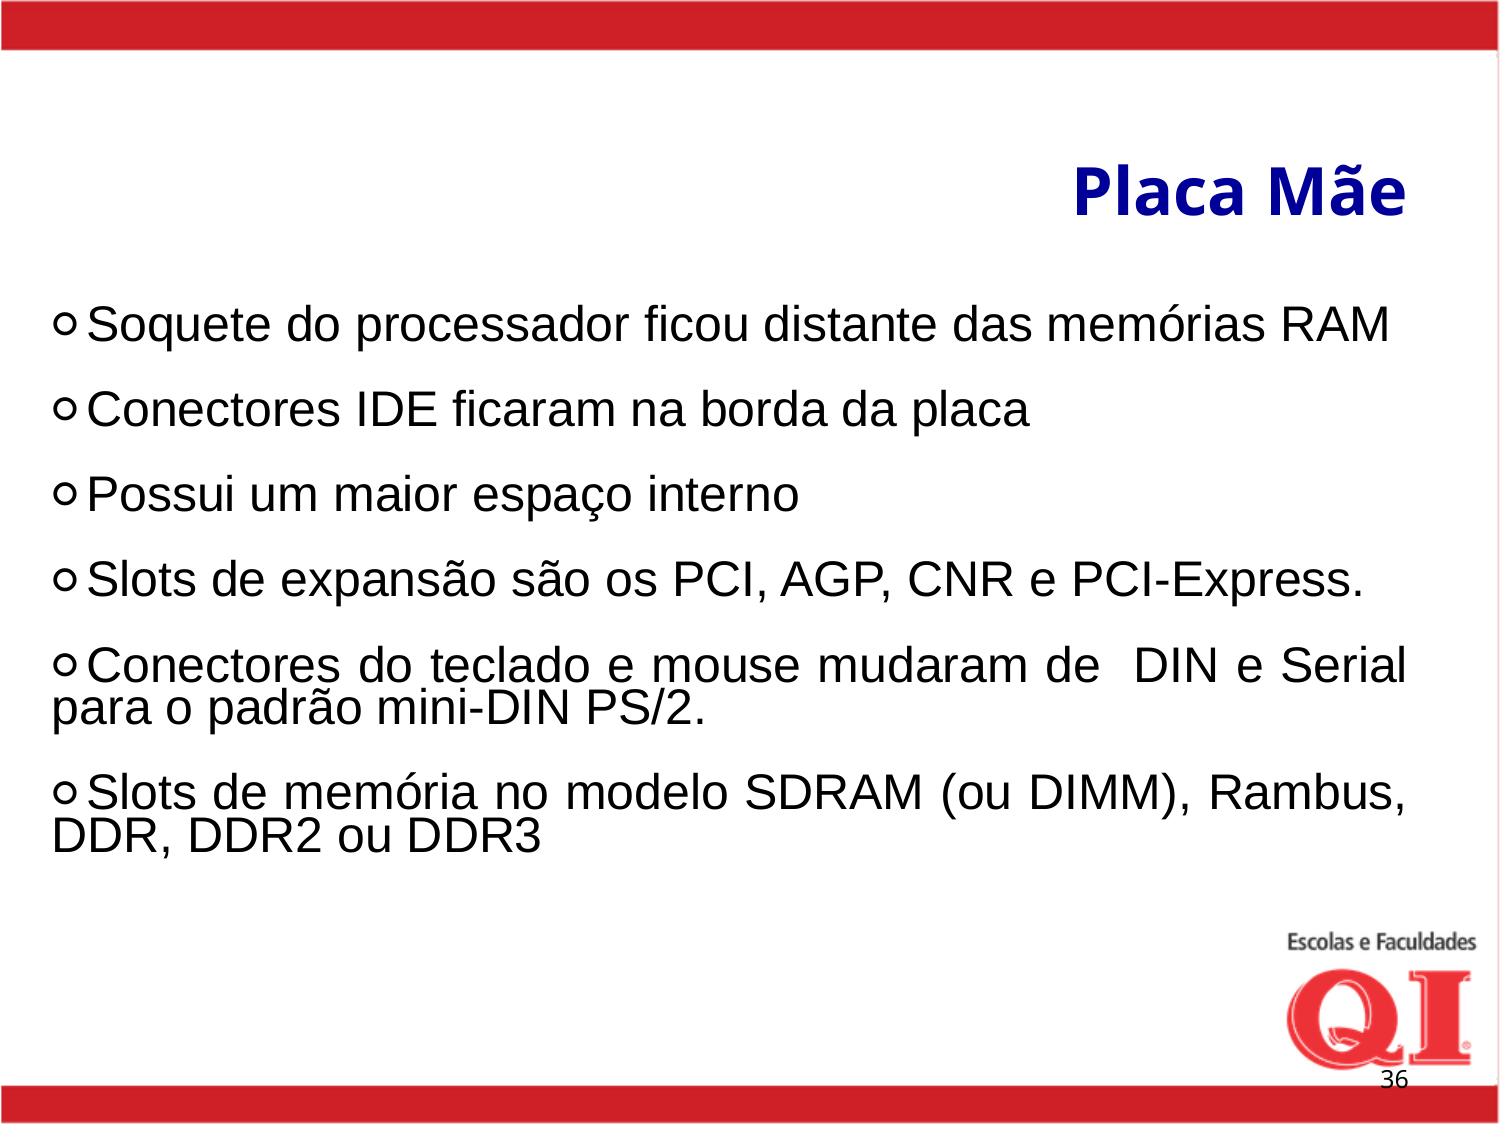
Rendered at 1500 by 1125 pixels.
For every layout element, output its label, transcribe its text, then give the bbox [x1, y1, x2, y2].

title Placa Mãe [224, 48, 1424, 236]
list Soquete do processador ficou distante das memórias RAM Conectores IDE ficaram na borda da placa Possui um maior espaço interno Slots de expansão são os PCI, AGP, CNR e PCI-Express. Conectores do teclado e mouse mudaram de DIN e Serial para o padrão mini-DIN PS/2. Slots de memória no modelo SDRAM (ou DIMM), Rambus, DDR, DDR2 ou DDR3 [29, 299, 1424, 1014]
slide_number ‹#› [1074, 1030, 1424, 1106]
picture [0, 0, 1500, 1125]
